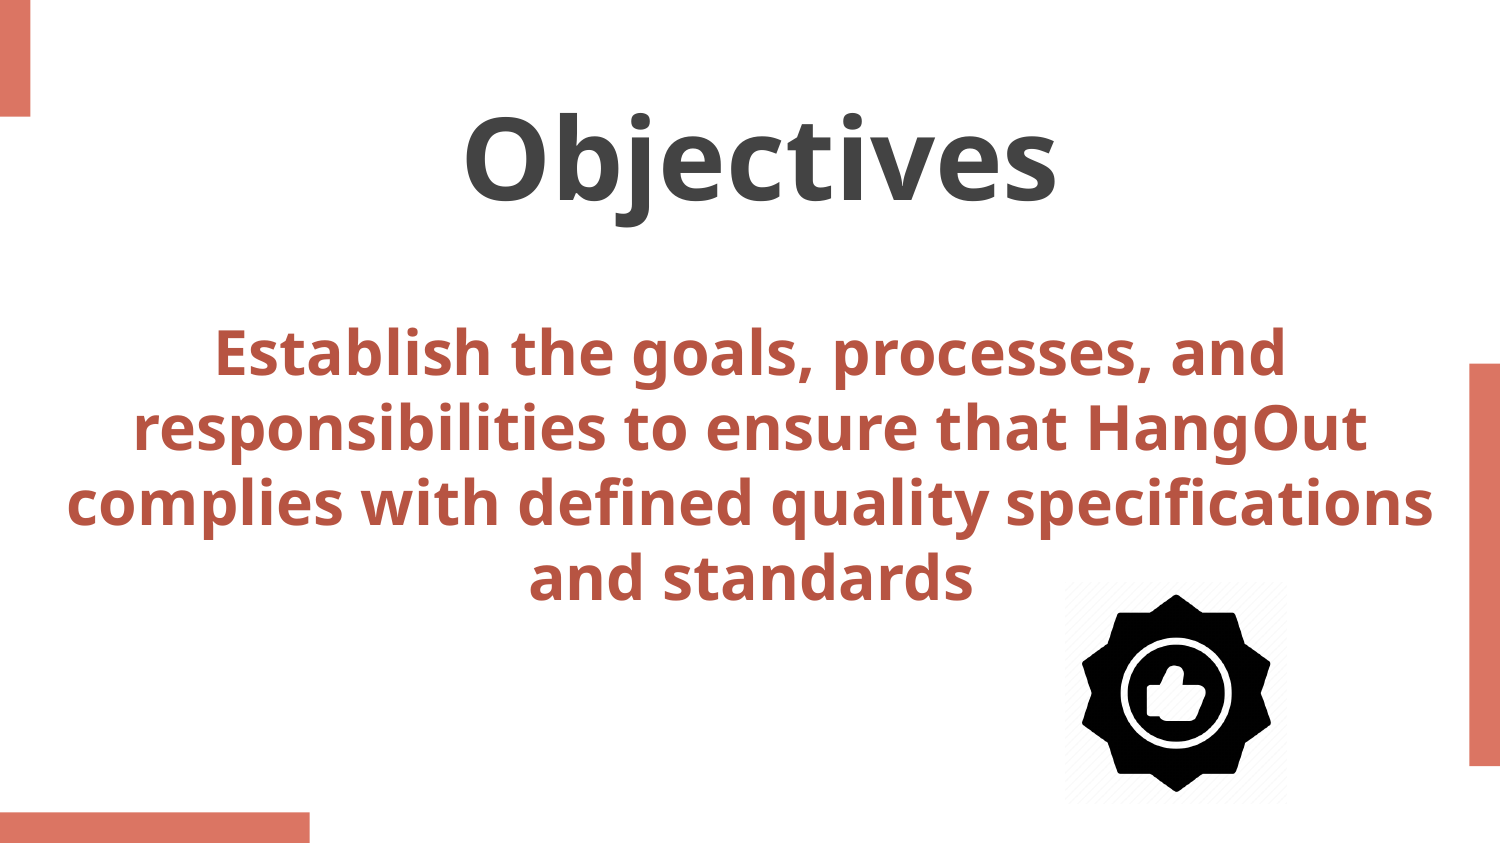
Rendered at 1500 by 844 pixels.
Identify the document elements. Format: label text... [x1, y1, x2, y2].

list Establish the goals, processes, and responsibilities to ensure that HangOut complies with defined quality specifications and standards [0, 297, 1464, 724]
picture [1065, 582, 1287, 804]
title Objectives [127, 61, 1394, 247]
